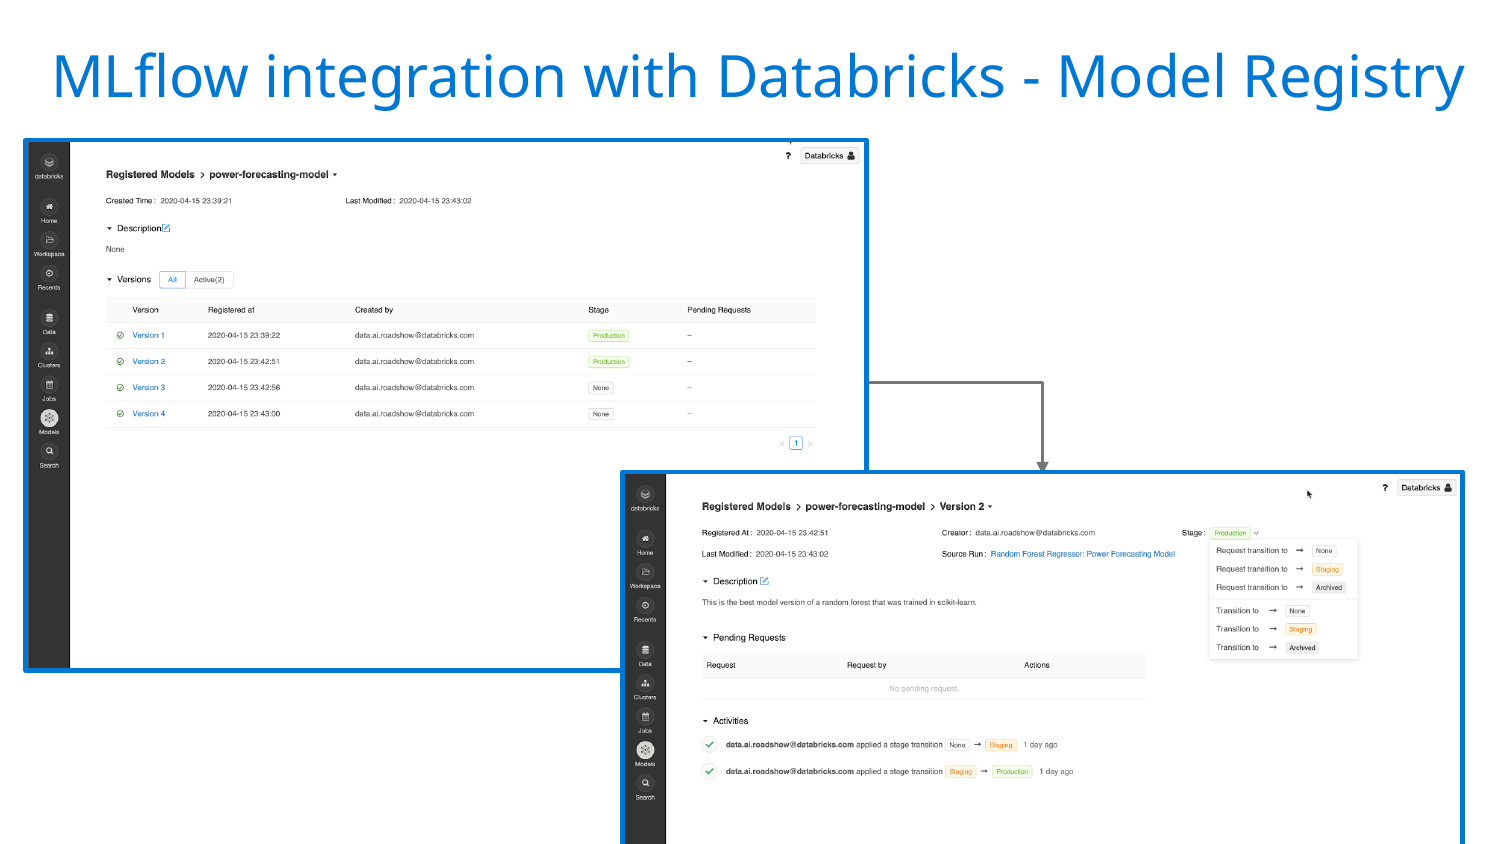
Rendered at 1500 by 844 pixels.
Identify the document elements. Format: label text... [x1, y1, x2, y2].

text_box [868, 383, 1043, 472]
picture [27, 142, 1461, 844]
title MLflow integration with Databricks - Model Registry [33, 35, 1500, 147]
